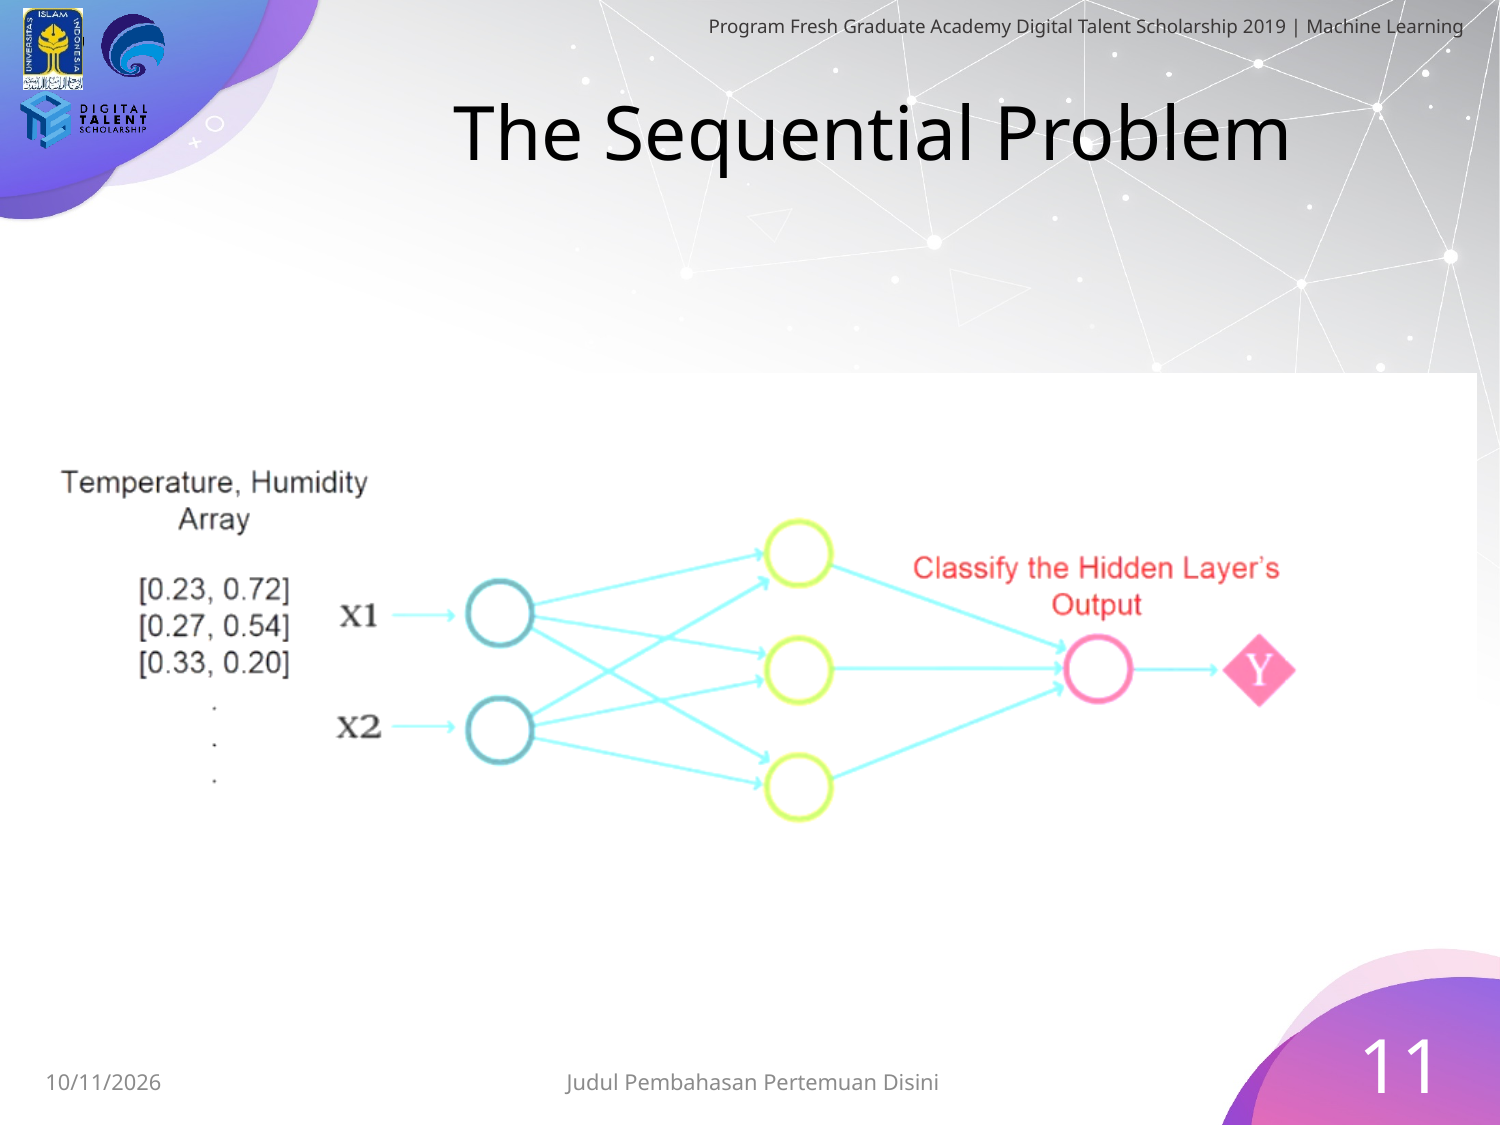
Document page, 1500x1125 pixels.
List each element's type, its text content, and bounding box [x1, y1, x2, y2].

footer Judul Pembahasan Pertemuan Disini [386, 1053, 1121, 1114]
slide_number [30, 1053, 272, 1114]
picture [0, 0, 1500, 1125]
title The Sequential Problem [271, 66, 1477, 207]
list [30, 373, 1477, 878]
slide_number 11 [1327, 1025, 1477, 1115]
